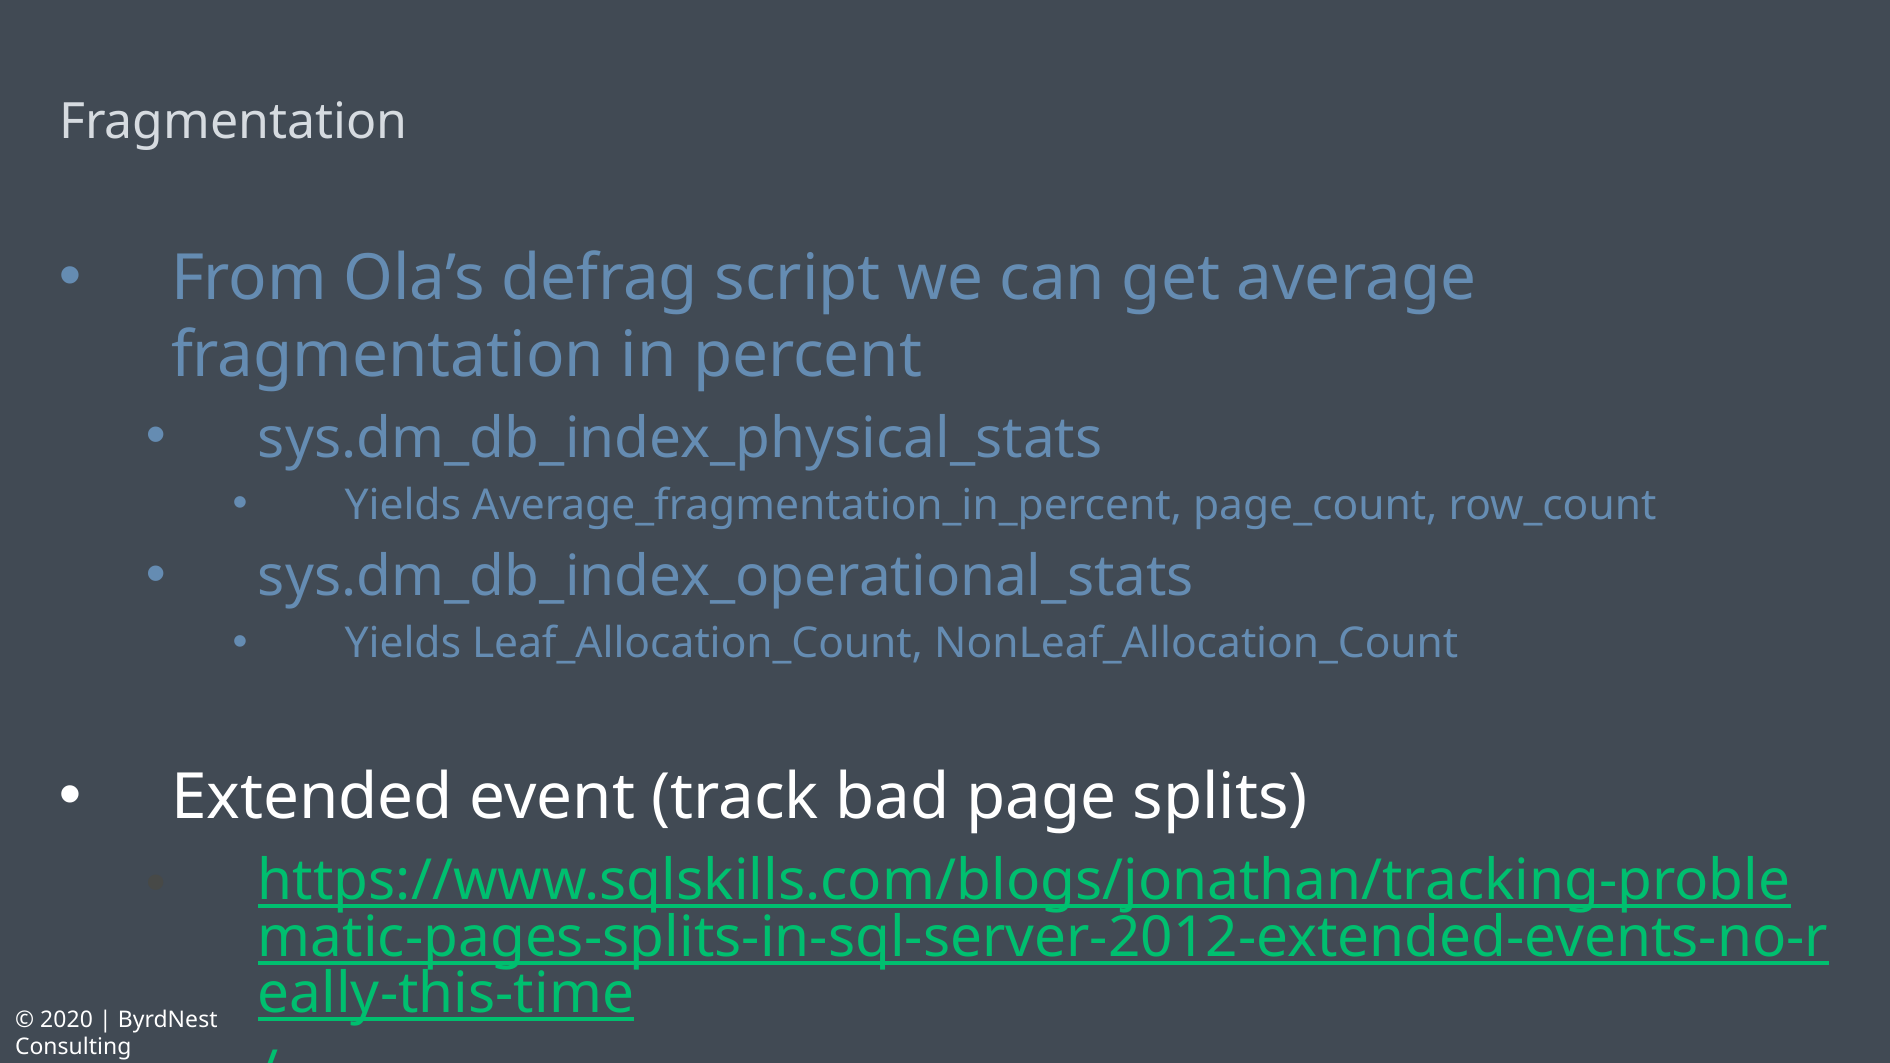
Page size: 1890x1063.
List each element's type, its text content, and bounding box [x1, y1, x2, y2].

text_box © 2020 | ByrdNest Consulting [0, 1001, 337, 1062]
list From Ola’s defrag script we can get average fragmentation in percent sys.dm_db_index_physical_stats Yields Average_fragmentation_in_percent, page_count, row_count sys.dm_db_index_operational_stats Yields Leaf_Allocation_Count, NonLeaf_Allocation_Count Extended event (track bad page splits) https://www.sqlskills.com/blogs/jonathan/tracking-problematic-pages-splits-in-sql-server-2012-extended-events-no-really-this-time/ [59, 236, 1831, 1004]
title Fragmentation [59, 59, 1831, 178]
